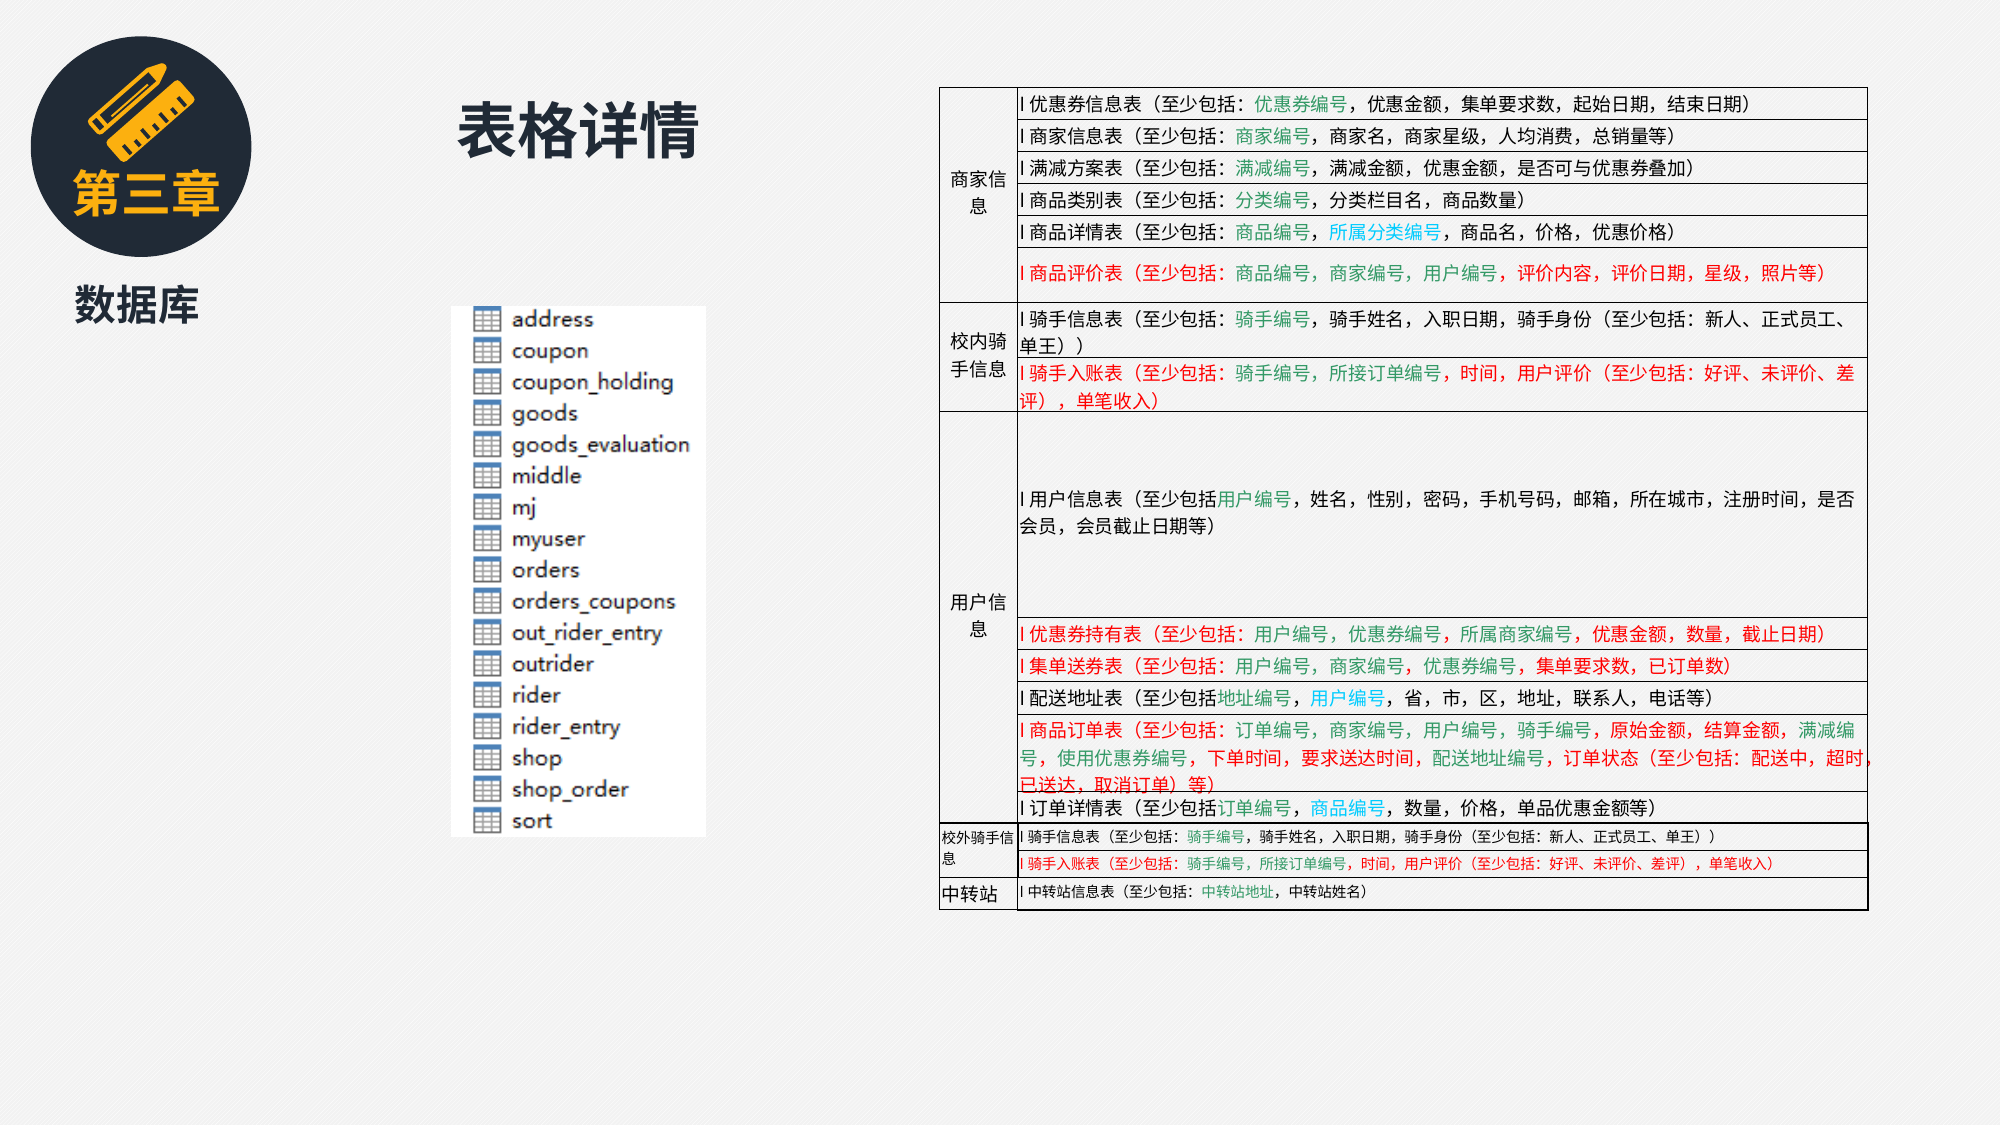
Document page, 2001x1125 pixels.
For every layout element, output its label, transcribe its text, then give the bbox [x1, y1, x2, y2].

table_cell l骑手入账表（至少包括：骑手编号，所接订单编号，时间，用户评价（至少包括：好评、未评价、差评），单笔收入） [1019, 851, 1867, 877]
table_cell l用户信息表（至少包括用户编号，姓名，性别，密码，手机号码，邮箱，所在城市，注册时间，是否会员，会员截止日期等） [1018, 412, 1867, 617]
table_cell l骑手入账表（至少包括：骑手编号，所接订单编号，时间，用户评价（至少包括：好评、未评价、差评），单笔收入） [1018, 358, 1867, 411]
table_cell l优惠券持有表（至少包括：用户编号，优惠券编号，所属商家编号，优惠金额，数量，截止日期） [1018, 618, 1867, 649]
picture [451, 306, 706, 837]
table_cell 用户信息 [940, 412, 1017, 822]
table_header l优惠券信息表（至少包括：优惠券编号，优惠金额，集单要求数，起始日期，结束日期） [1018, 88, 1867, 119]
table_cell 校内骑手信息 [940, 303, 1017, 411]
text_box 数据库 [59, 271, 215, 337]
table_cell l配送地址表（至少包括地址编号，用户编号，省，市，区，地址，联系人，电话等） [1018, 682, 1867, 714]
table_cell l商家信息表（至少包括：商家编号，商家名，商家星级，人均消费，总销量等） [1018, 120, 1867, 151]
text_box [53, 215, 229, 258]
table_cell l骑手信息表（至少包括：骑手编号，骑手姓名，入职日期，骑手身份（至少包括：新人、正式员工、单王）） [1018, 303, 1867, 357]
table_cell l中转站信息表（至少包括：中转站地址，中转站姓名） [1018, 878, 1867, 909]
text_box [87, 63, 167, 135]
text_box [106, 80, 195, 162]
table_header 商家信息 [940, 88, 1017, 302]
table_cell 校外骑手信息 [940, 824, 1017, 877]
table_cell l商品评价表（至少包括：商品编号，商家编号，用户编号，评价内容，评价日期，星级，照片等） [1018, 248, 1867, 302]
table_cell l商品订单表（至少包括：订单编号，商家编号，用户编号，骑手编号，原始金额，结算金额，满减编号，使用优惠券编号，下单时间，要求送达时间，配送地址编号，订单状态（至少包括：配送中，超时，已送达，取消订单）等） [1018, 715, 1867, 791]
table_cell l商品类别表（至少包括：分类编号，分类栏目名，商品数量） [1018, 184, 1867, 215]
table_cell l满减方案表（至少包括：满减编号，满减金额，优惠金额，是否可与优惠券叠加） [1018, 152, 1867, 183]
table_cell 中转站 [940, 878, 1017, 909]
table_cell l集单送券表（至少包括：用户编号，商家编号，优惠券编号，集单要求数，已订单数） [1018, 650, 1867, 681]
table_cell l订单详情表（至少包括订单编号，商品编号，数量，价格，单品优惠金额等） [1018, 792, 1867, 822]
text_box 第三章 [39, 171, 254, 215]
text_box [29, 35, 253, 192]
table_cell l商品详情表（至少包括：商品编号，所属分类编号，商品名，价格，优惠价格） [1018, 216, 1867, 247]
table_cell l骑手信息表（至少包括：骑手编号，骑手姓名，入职日期，骑手身份（至少包括：新人、正式员工、单王）） [1019, 824, 1867, 850]
text_box 表格详情 [441, 84, 716, 173]
